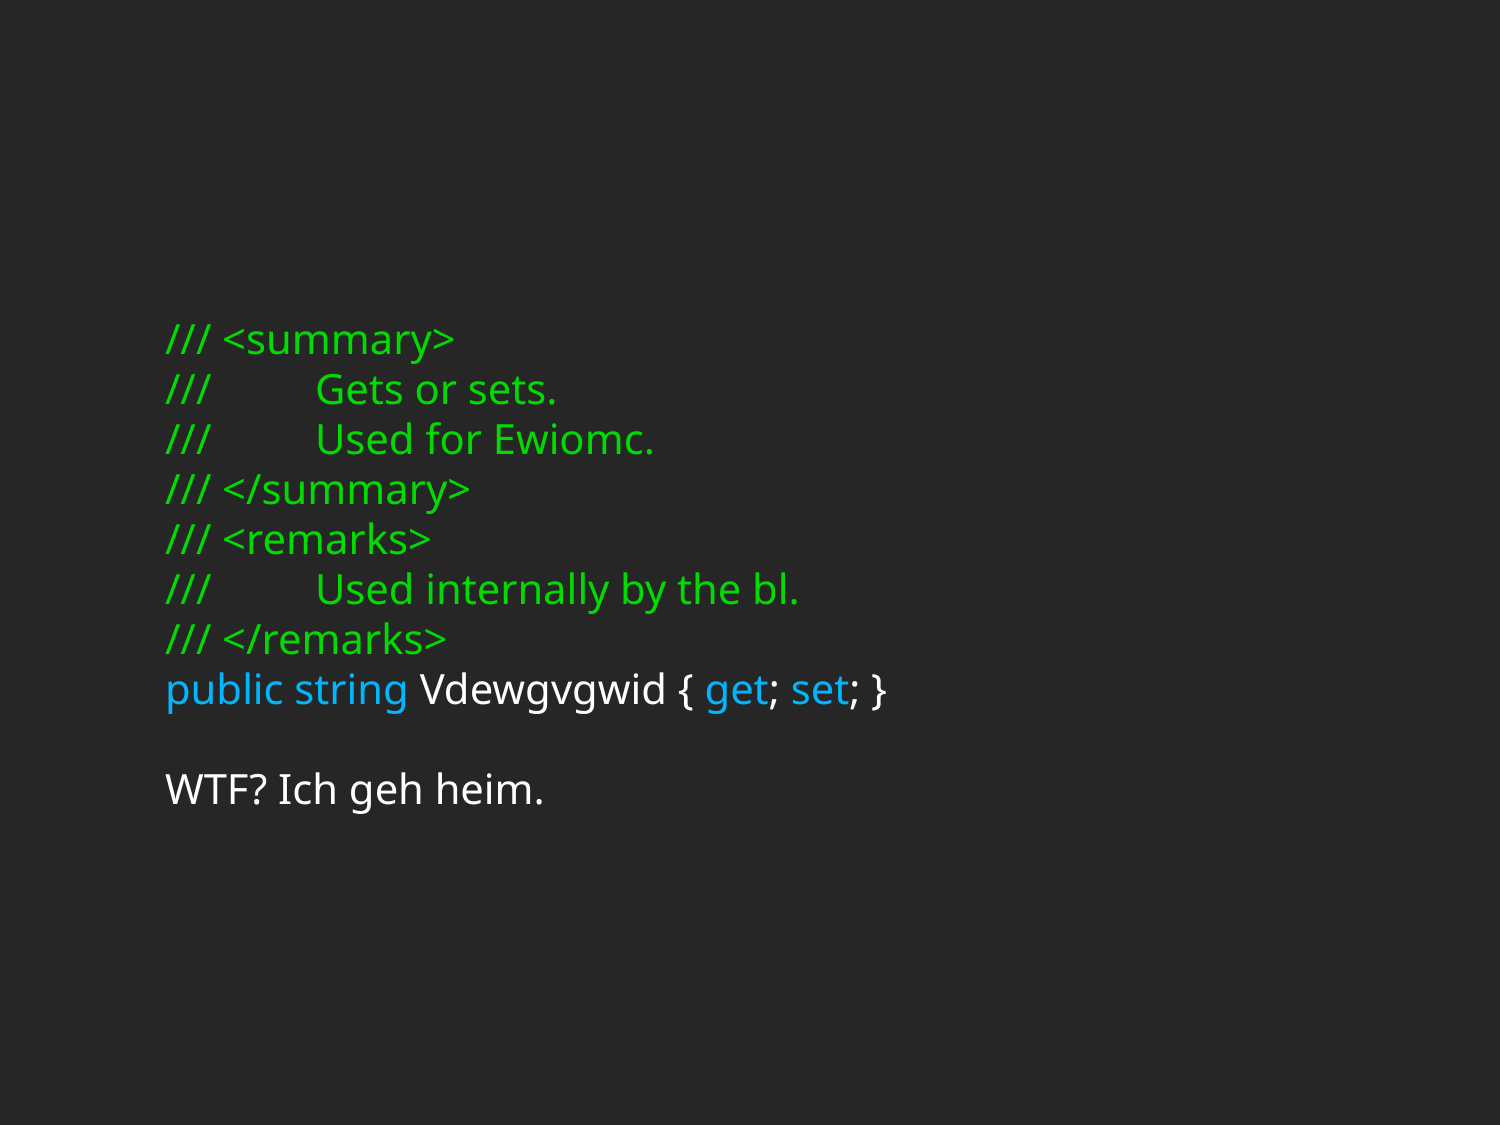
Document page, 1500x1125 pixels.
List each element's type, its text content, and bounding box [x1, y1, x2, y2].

title /// <summary> /// Gets or sets. /// Used for Ewiomc. /// </summary> /// <remarks> /// Used internally by the bl. /// </remarks> public string Vdewgvgwid { get; set; } WTF? Ich geh heim. [0, 0, 1500, 1125]
